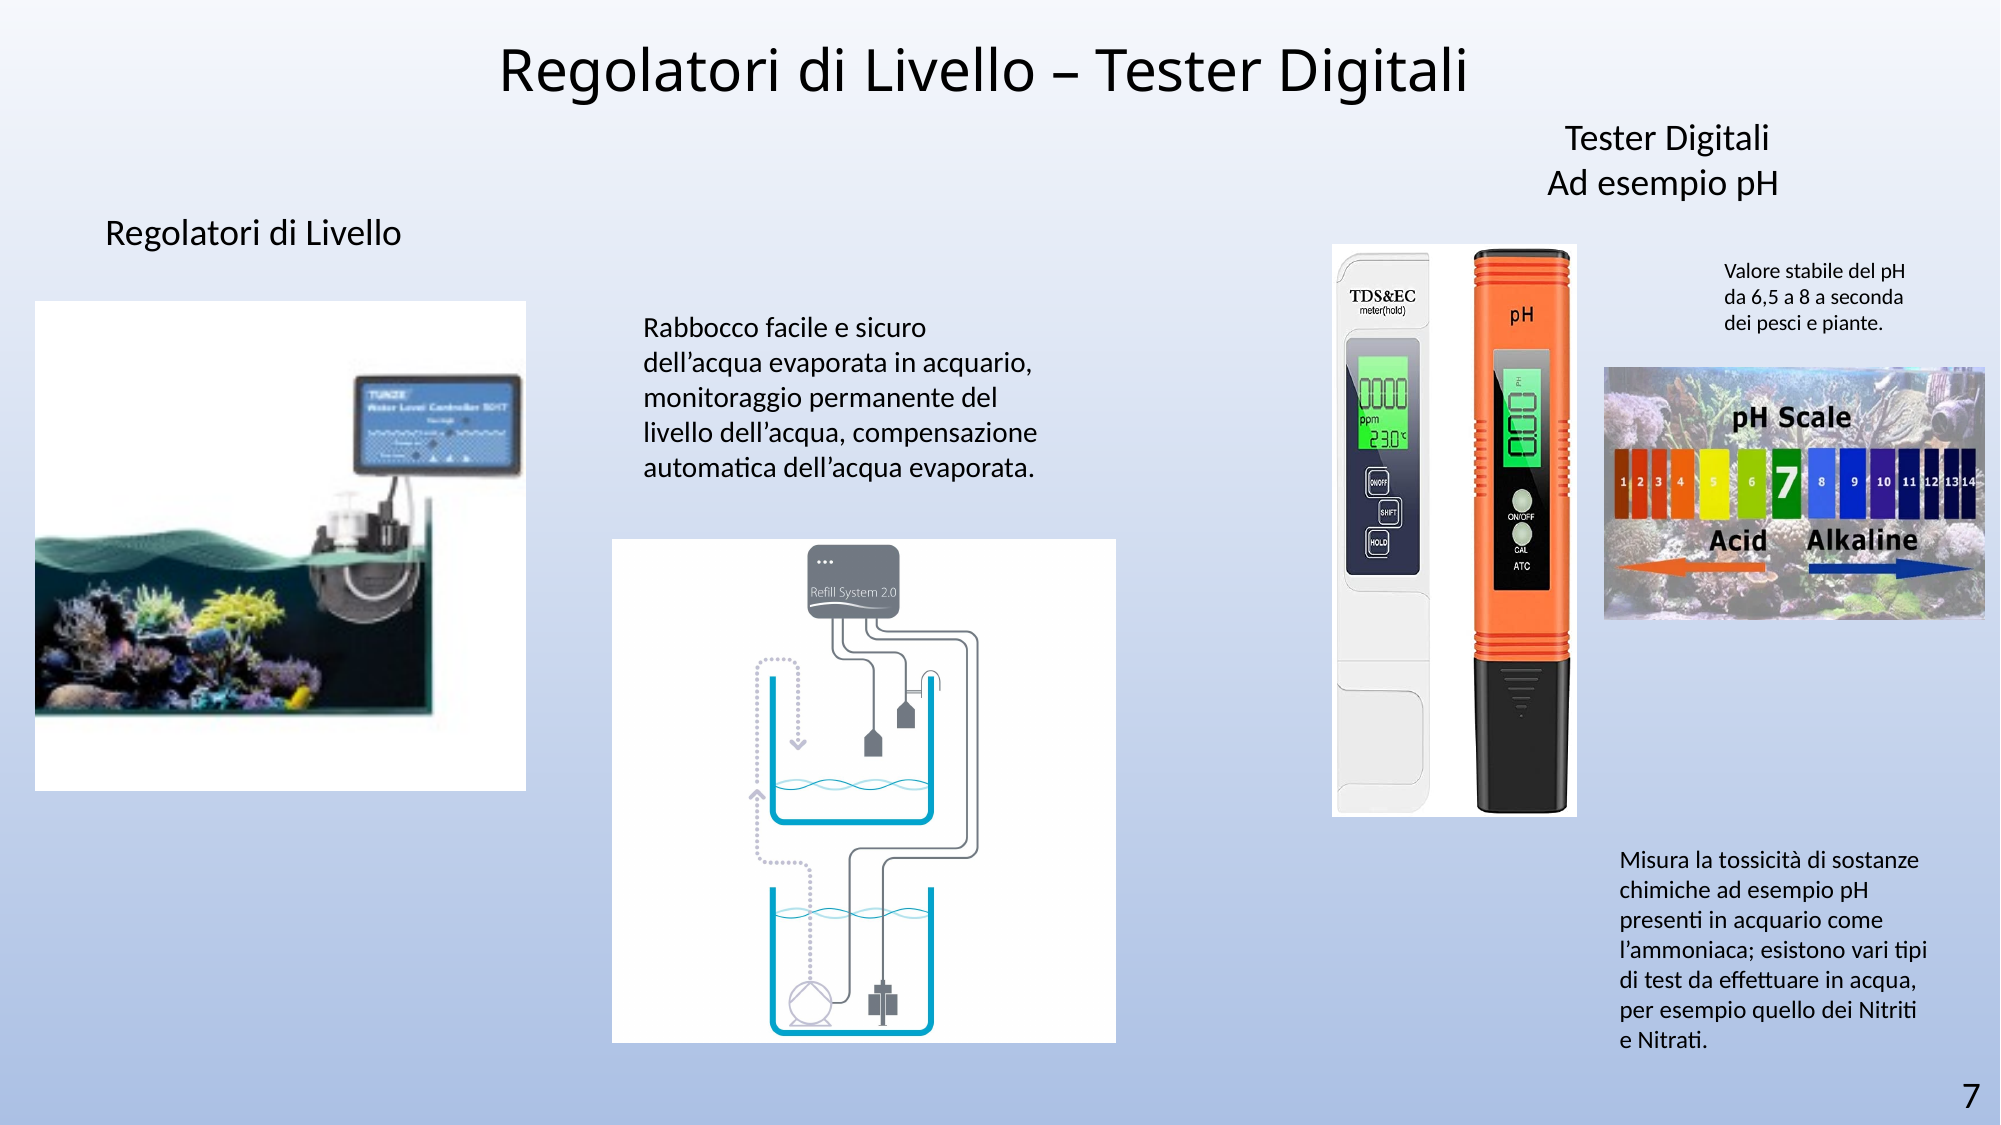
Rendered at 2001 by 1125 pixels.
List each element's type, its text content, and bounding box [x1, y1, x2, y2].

text_box Misura la tossicità di sostanze chimiche ad esempio pH presenti in acquario come l’ammoniaca; esistono vari tipi di test da effettuare in acqua, per esempio quello dei Nitriti e Nitrati. [1604, 836, 1948, 1061]
picture [1332, 244, 1577, 818]
picture [35, 301, 526, 791]
picture [35, 570, 44, 575]
text_box Valore stabile del pH da 6,5 a 8 a seconda dei pesci e piante. [1709, 248, 1926, 343]
picture [1604, 367, 1985, 620]
picture [611, 539, 1116, 1043]
picture [35, 578, 53, 585]
title Regolatori di Livello – Tester Digitali [121, 0, 1847, 182]
text_box Regolatori di Livello [90, 200, 471, 260]
text_box 7 [1947, 1063, 2000, 1123]
text_box Rabbocco facile e sicuro dell’acqua evaporata in acquario, monitoraggio permanente del livello dell’acqua, compensazione automatica dell’acqua evaporata. [628, 300, 1057, 491]
text_box Tester Digitali Ad esempio pH [1517, 105, 1818, 211]
